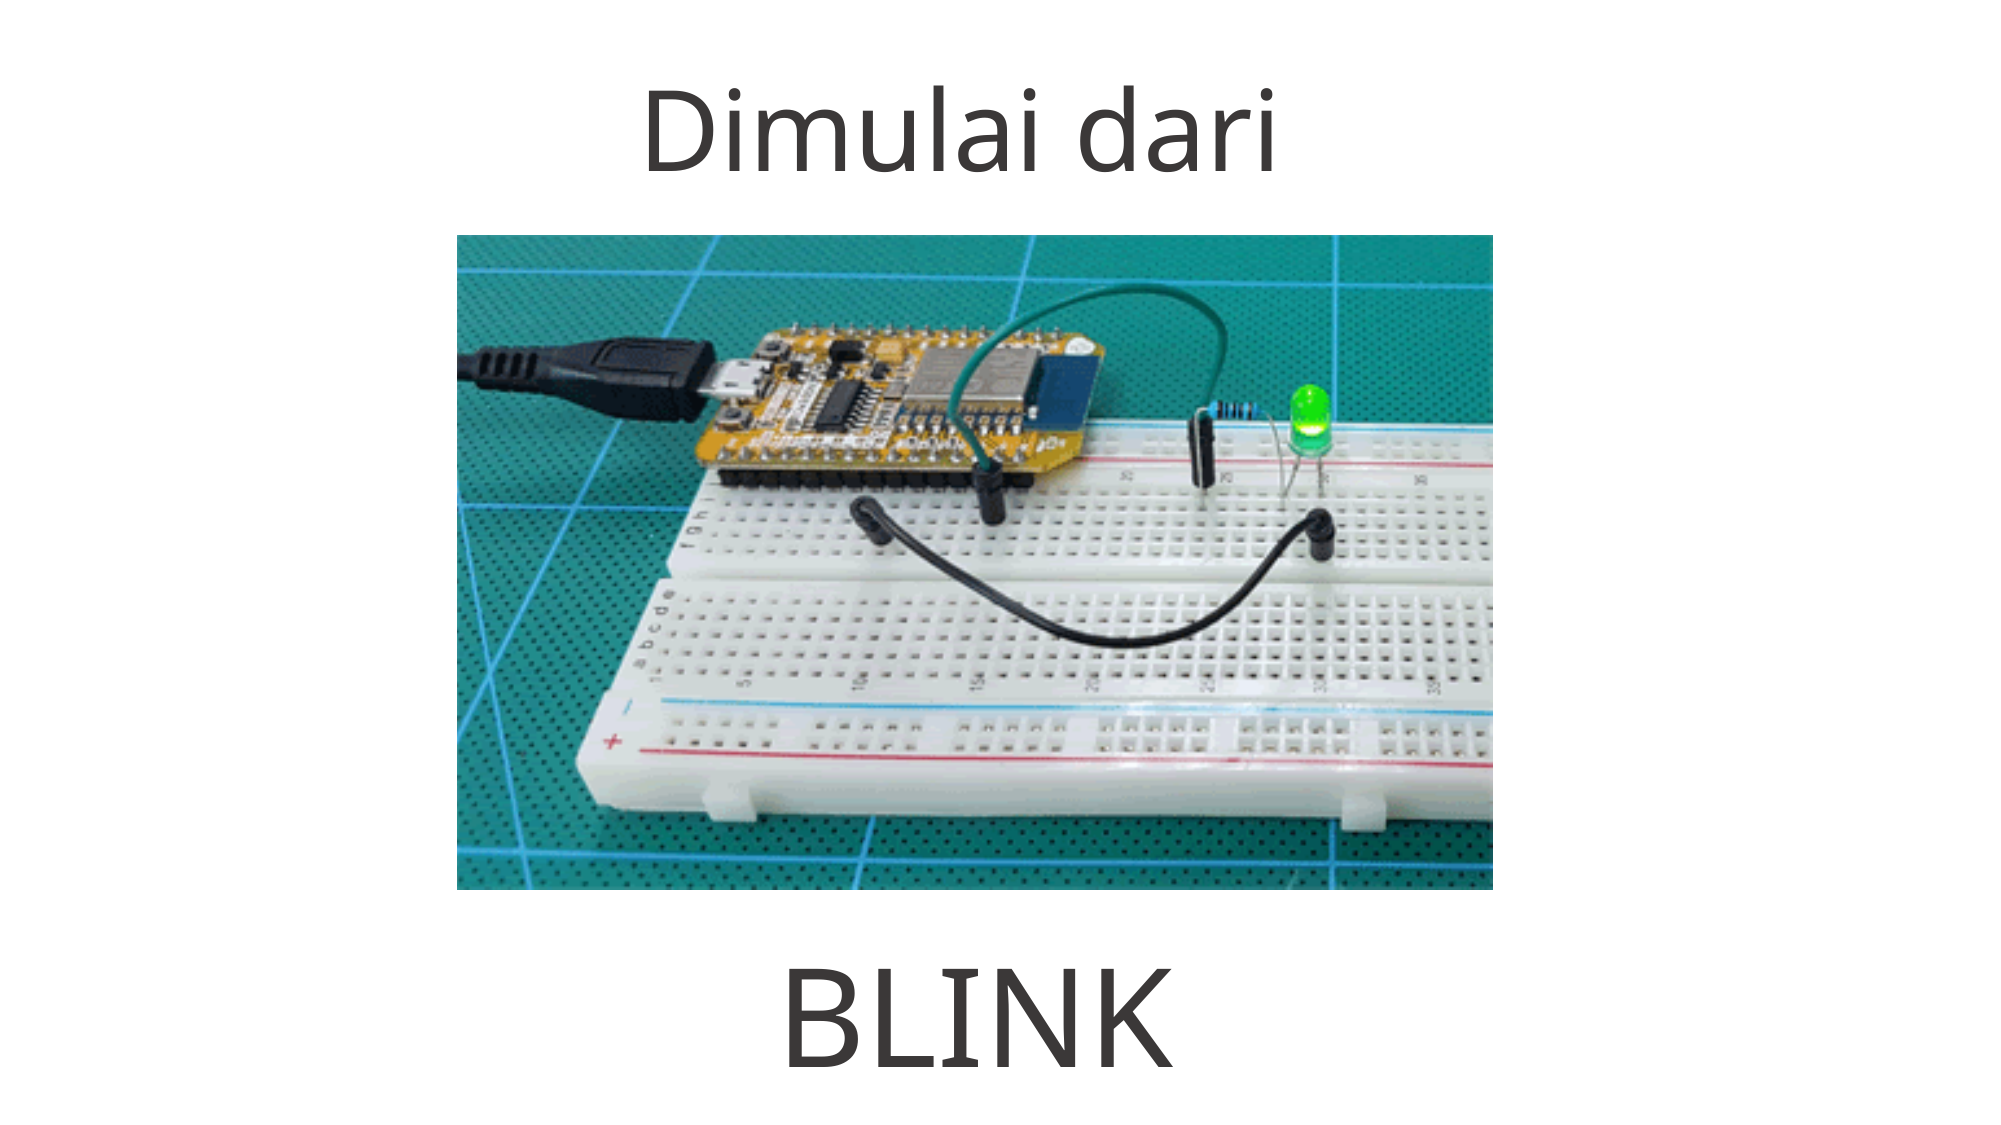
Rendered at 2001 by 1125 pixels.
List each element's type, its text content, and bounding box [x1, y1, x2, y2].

text_box BLINK [212, 922, 1738, 1102]
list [457, 235, 1493, 890]
text_box Dimulai dari [212, 51, 1738, 202]
